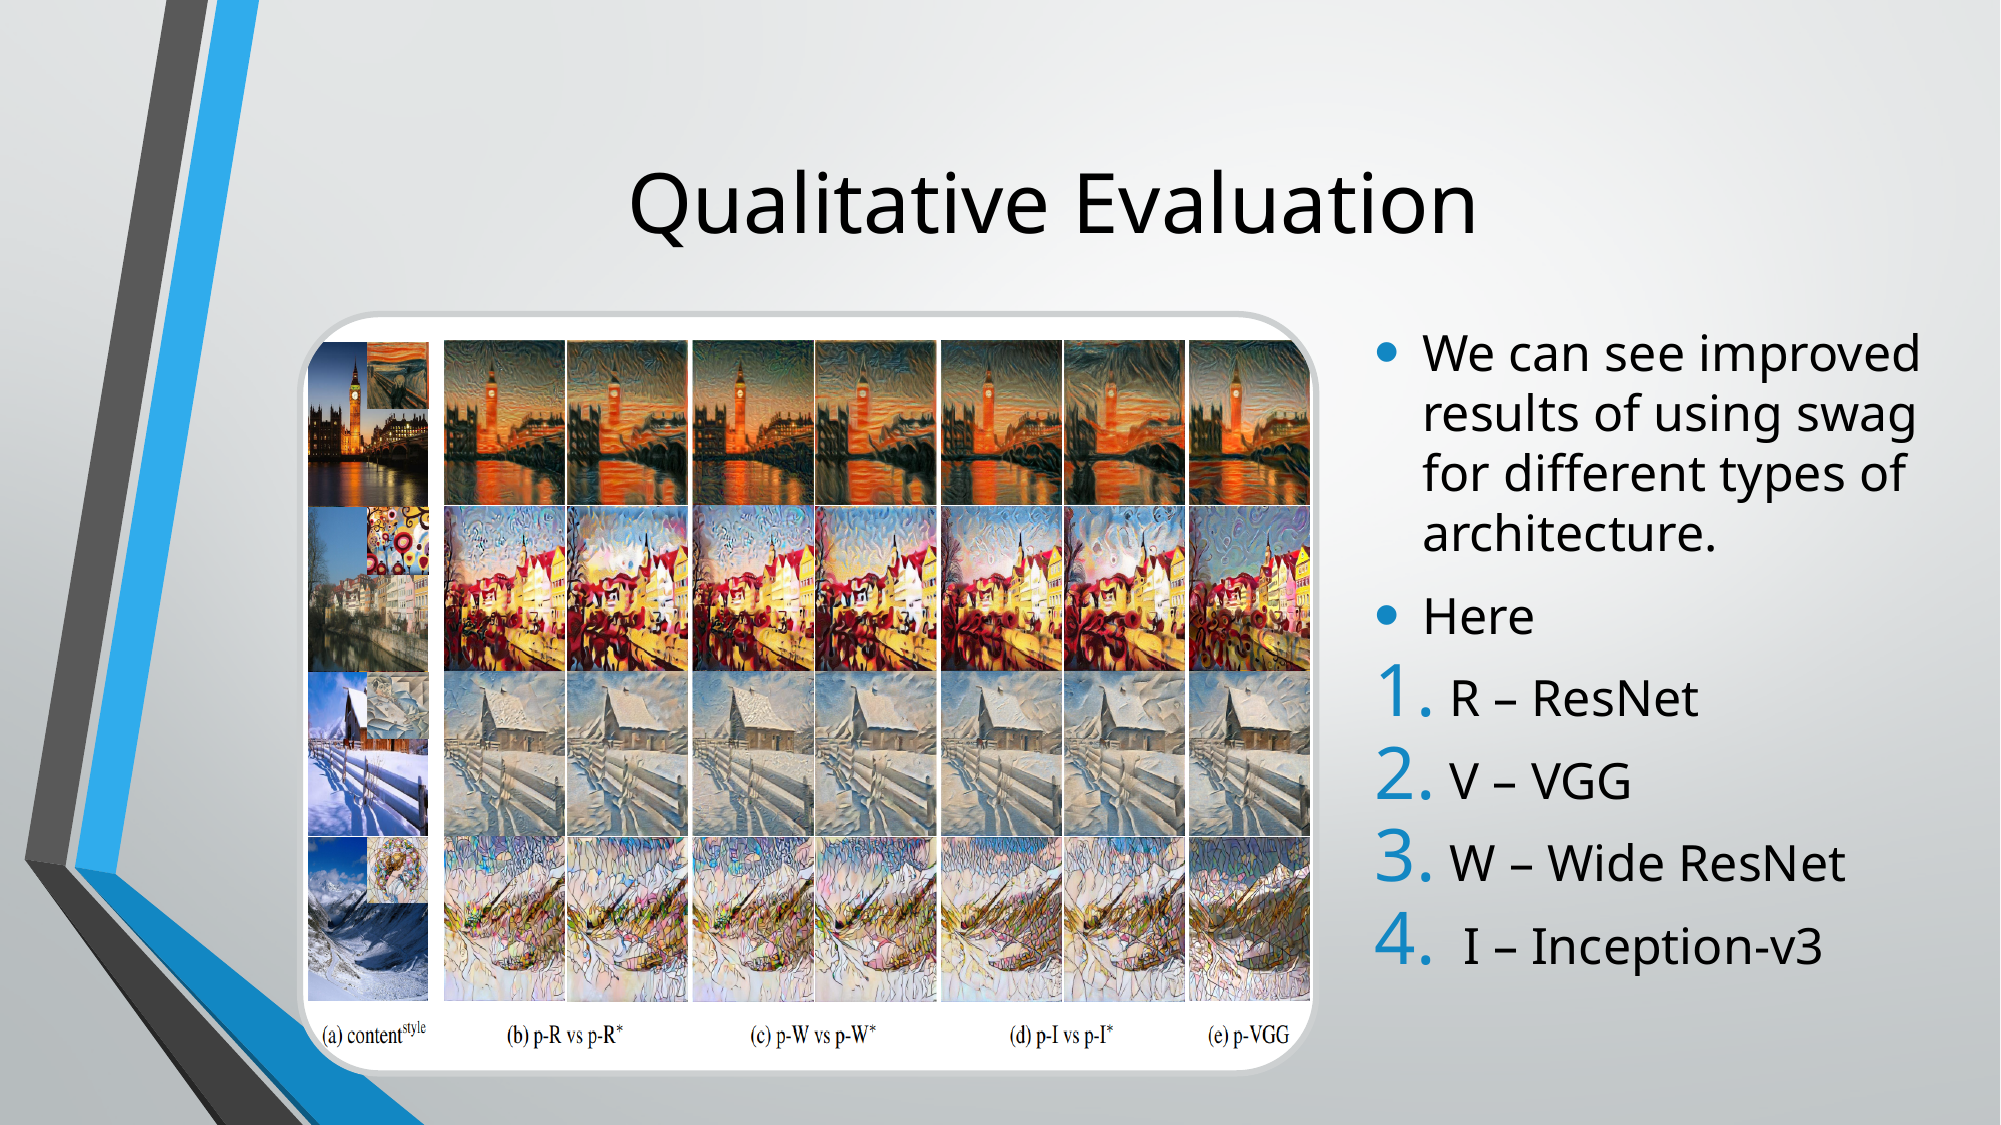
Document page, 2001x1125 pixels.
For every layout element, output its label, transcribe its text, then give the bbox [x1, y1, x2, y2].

list We can see improved results of using swag for different types of architecture. Here R – ResNet V – VGG W – Wide ResNet I – Inception-v3 [1360, 314, 1967, 1108]
picture [299, 313, 1317, 1074]
title Qualitative Evaluation [243, 0, 1887, 400]
